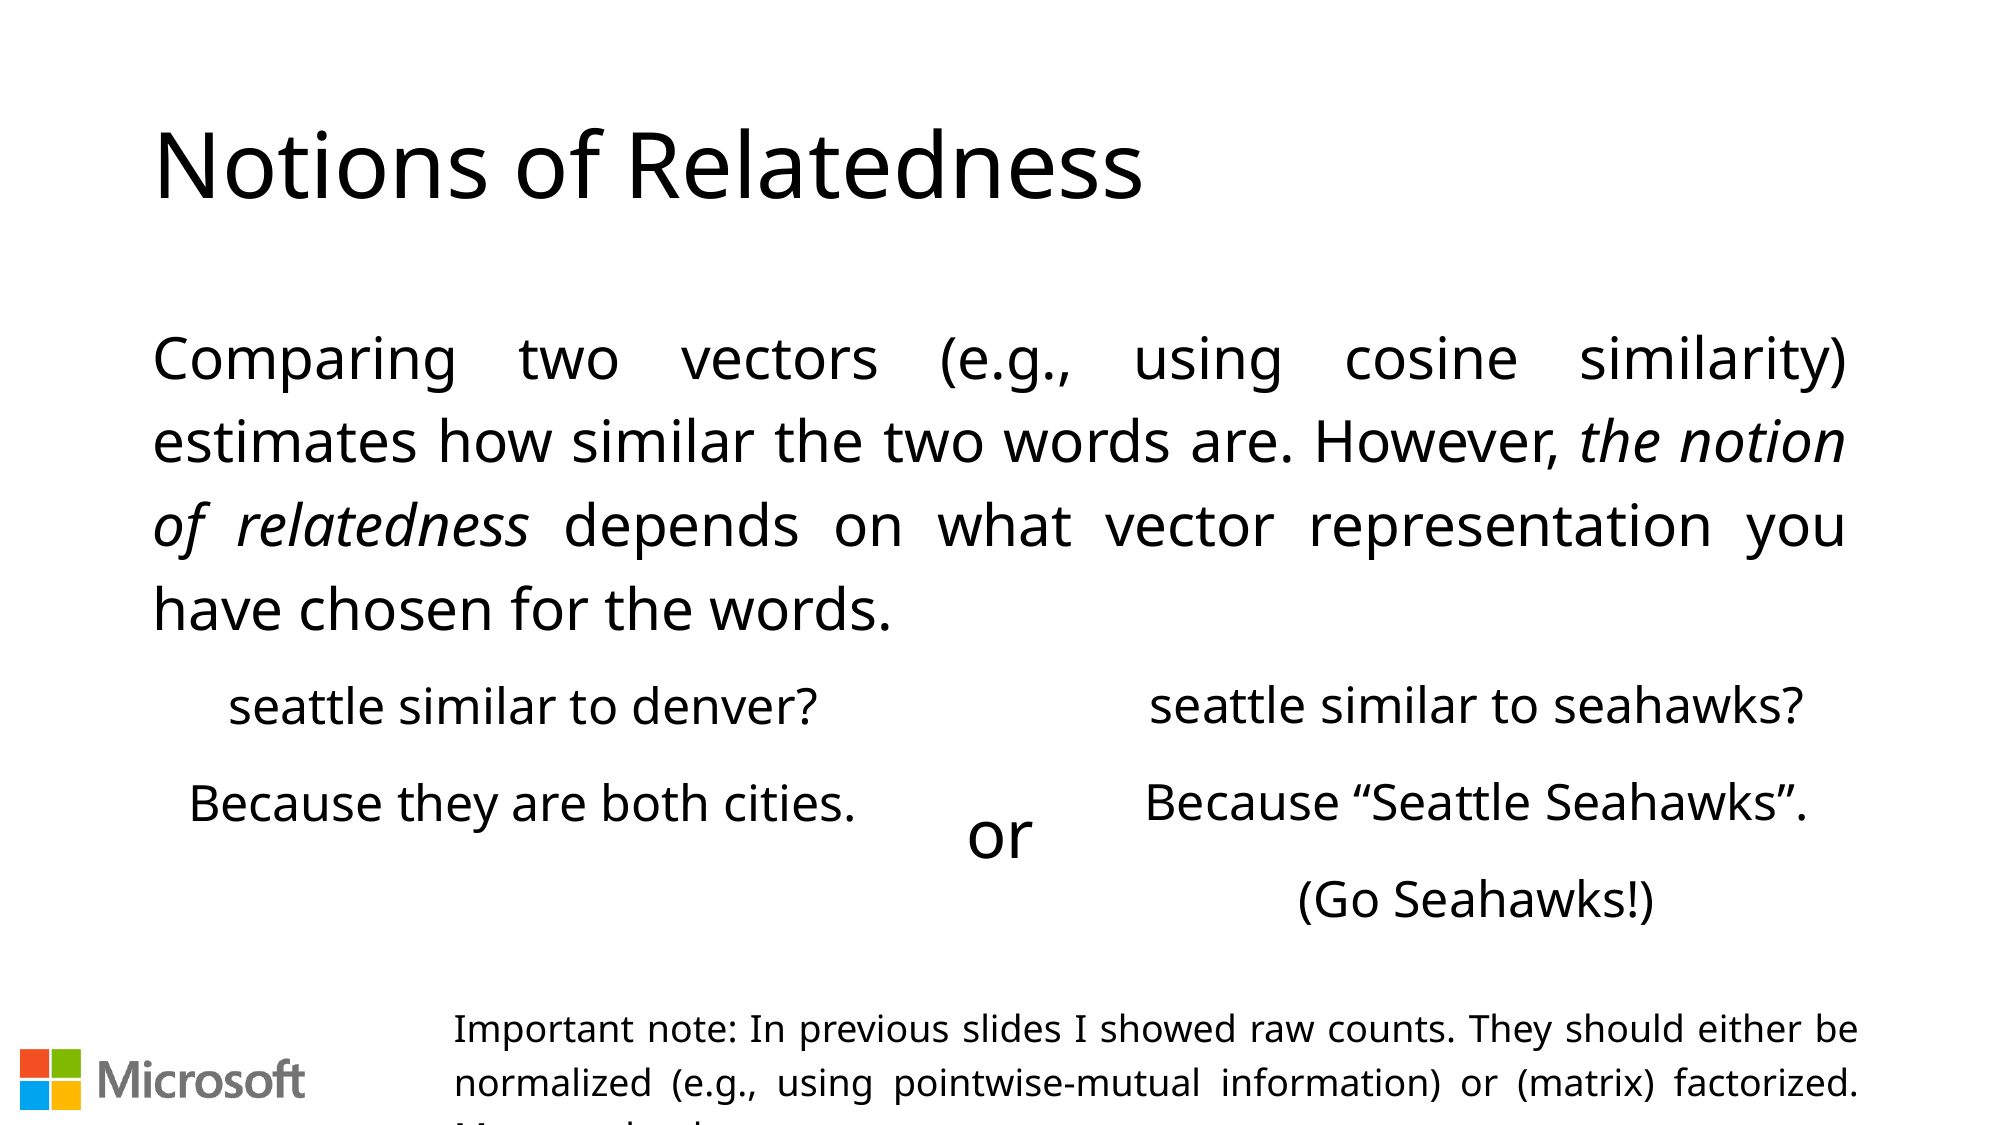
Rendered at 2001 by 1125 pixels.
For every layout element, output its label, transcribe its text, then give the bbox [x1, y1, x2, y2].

text_box seattle similar to denver? Because they are both cities. [137, 654, 909, 1014]
list Comparing two vectors (e.g., using cosine similarity) estimates how similar the two words are. However, the notion of relatedness depends on what vector representation you have chosen for the words. or [137, 299, 1863, 988]
text_box Important note: In previous slides I showed raw counts. They should either be normalized (e.g., using pointwise-mutual information) or (matrix) factorized. More on that later… [439, 988, 1875, 1125]
text_box seattle similar to seahawks? Because “Seattle Seahawks”. (Go Seahawks!) [1091, 654, 1863, 988]
title Notions of Relatedness [137, 59, 1863, 278]
picture [0, 1012, 344, 1125]
